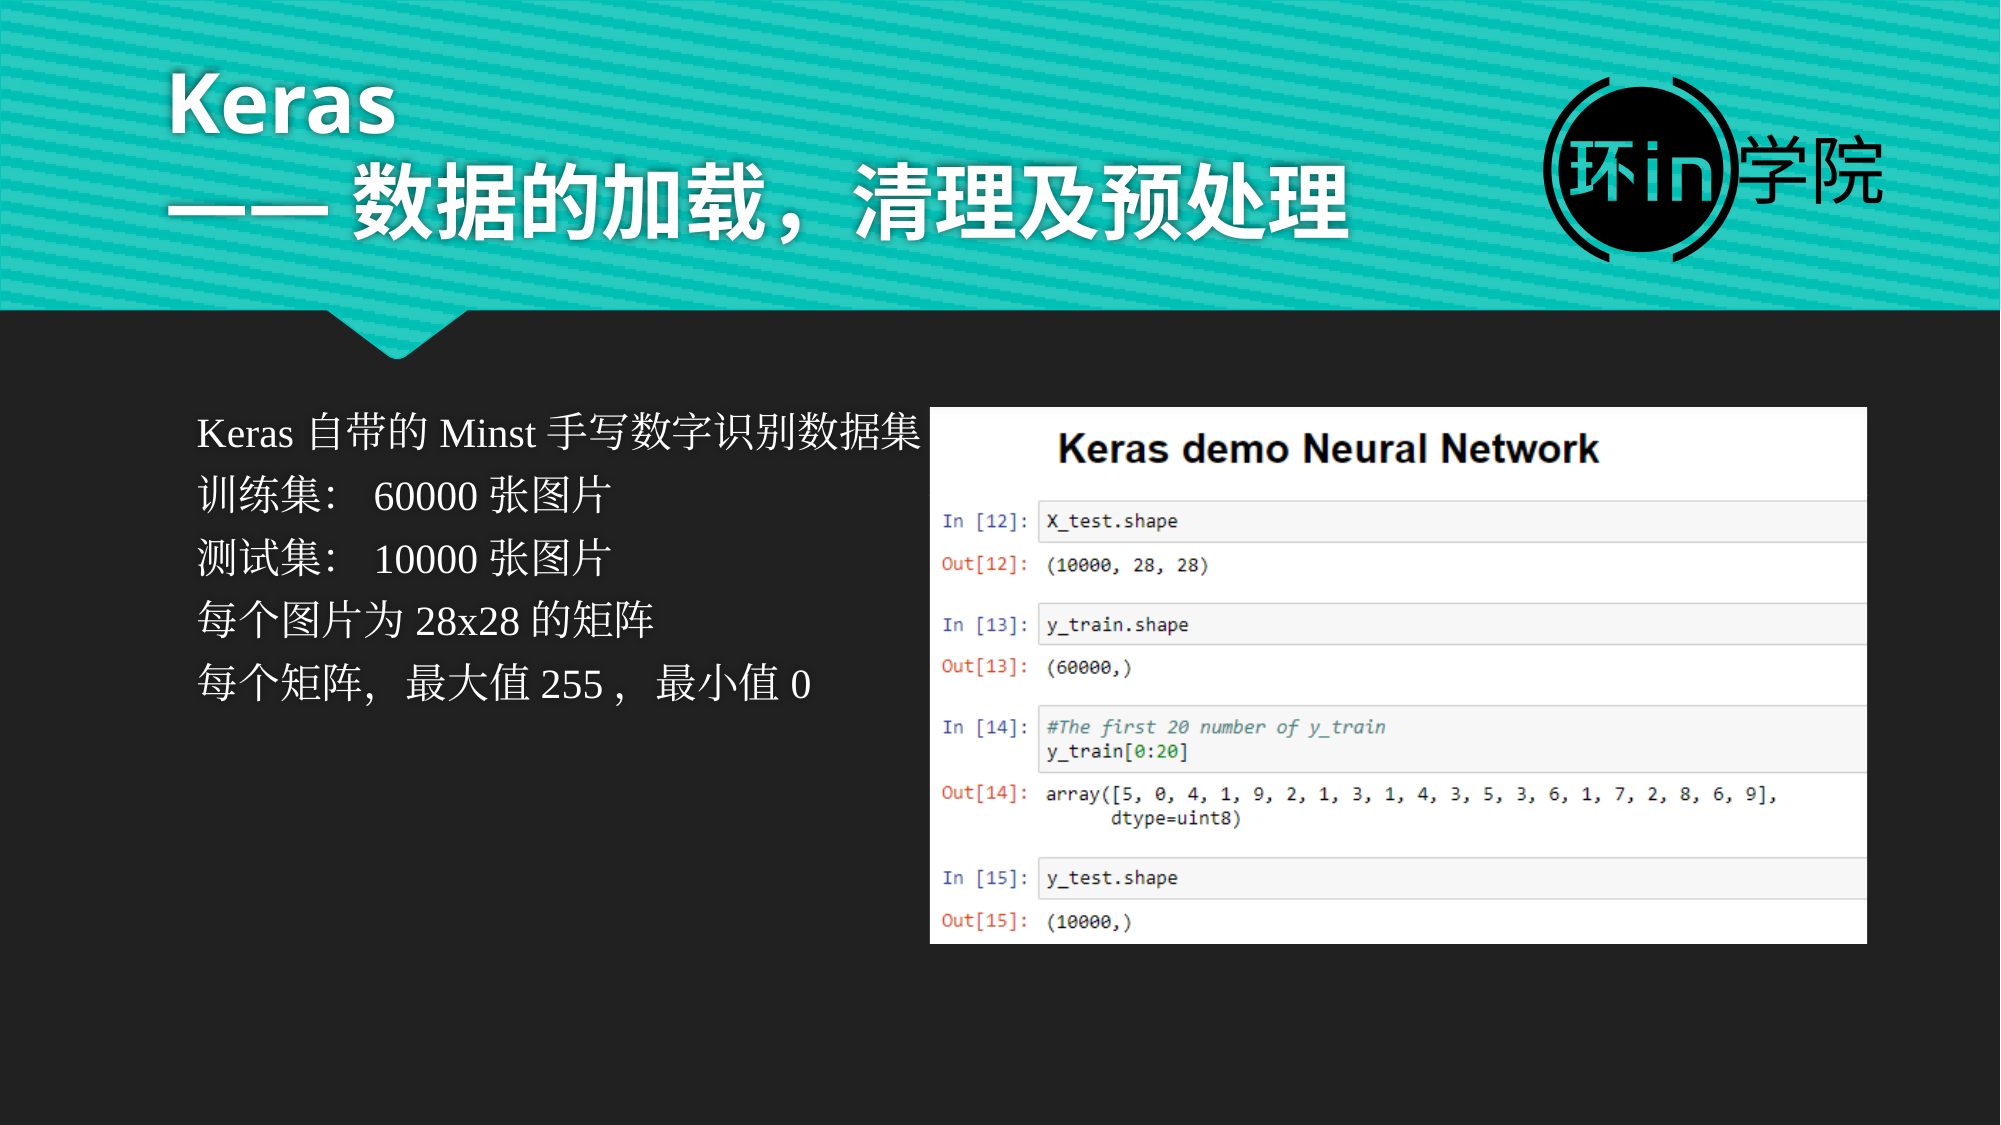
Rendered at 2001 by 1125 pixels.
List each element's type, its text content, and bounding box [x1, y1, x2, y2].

picture [1, 0, 1999, 345]
list Keras自带的Minst手写数字识别数据集 训练集：60000张图片 测试集：10000张图片 每个图片为28x28的矩阵 每个矩阵，最大值255，最小值0 [132, 289, 962, 887]
picture [929, 407, 1868, 944]
text_box Keras ——数据的加载，清理及预处理 [157, 98, 1893, 258]
